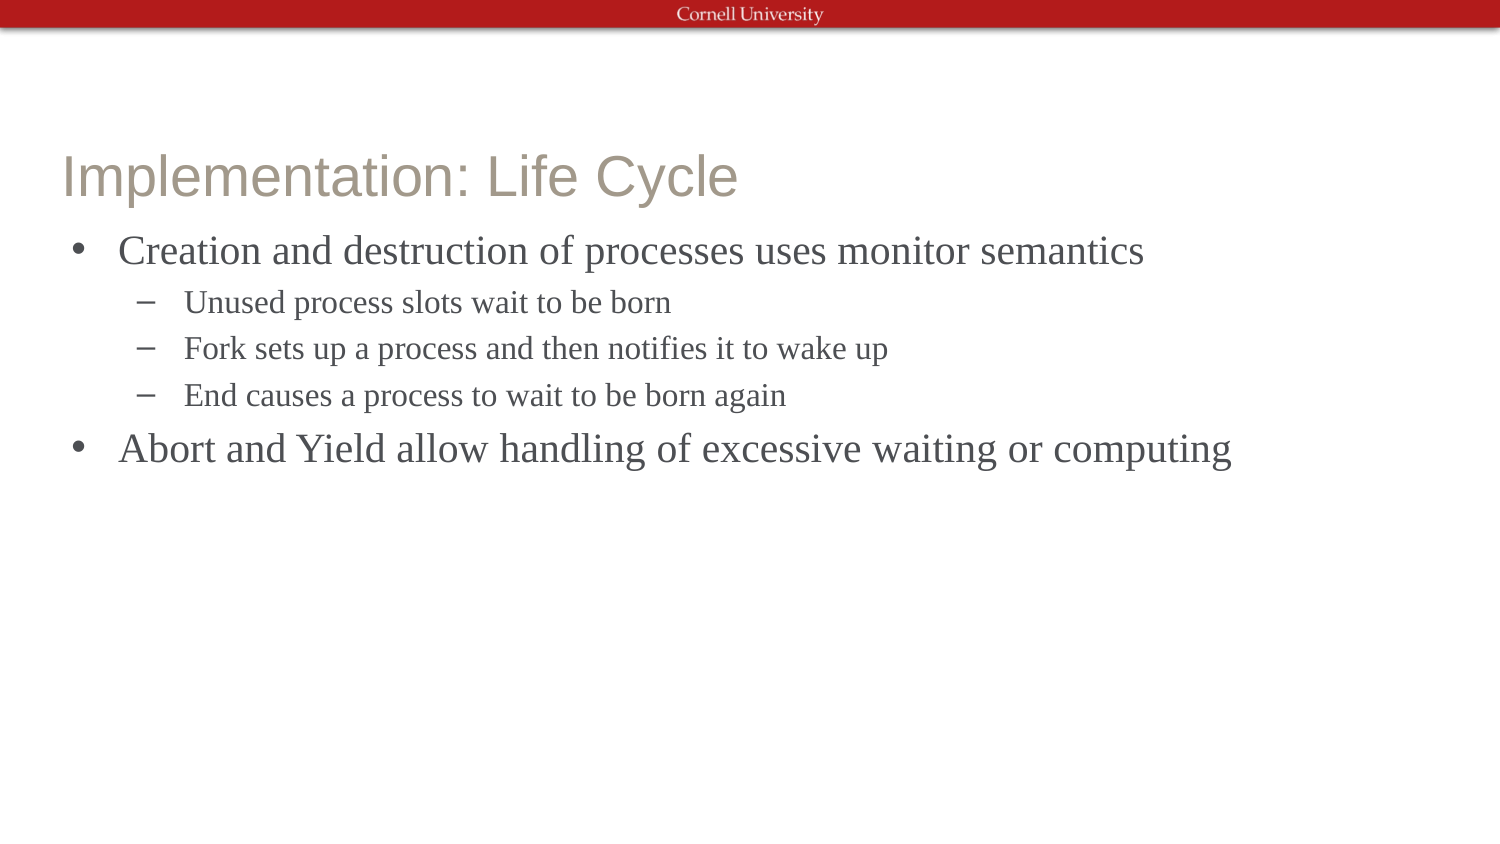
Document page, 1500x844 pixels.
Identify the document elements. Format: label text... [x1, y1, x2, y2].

picture [635, 0, 858, 45]
title Implementation: Life Cycle [46, 131, 1471, 216]
list Creation and destruction of processes uses monitor semantics Unused process slots wait to be born Fork sets up a process and then notifies it to wake up End causes a process to wait to be born again Abort and Yield allow handling of excessive waiting or computing [46, 216, 1471, 708]
